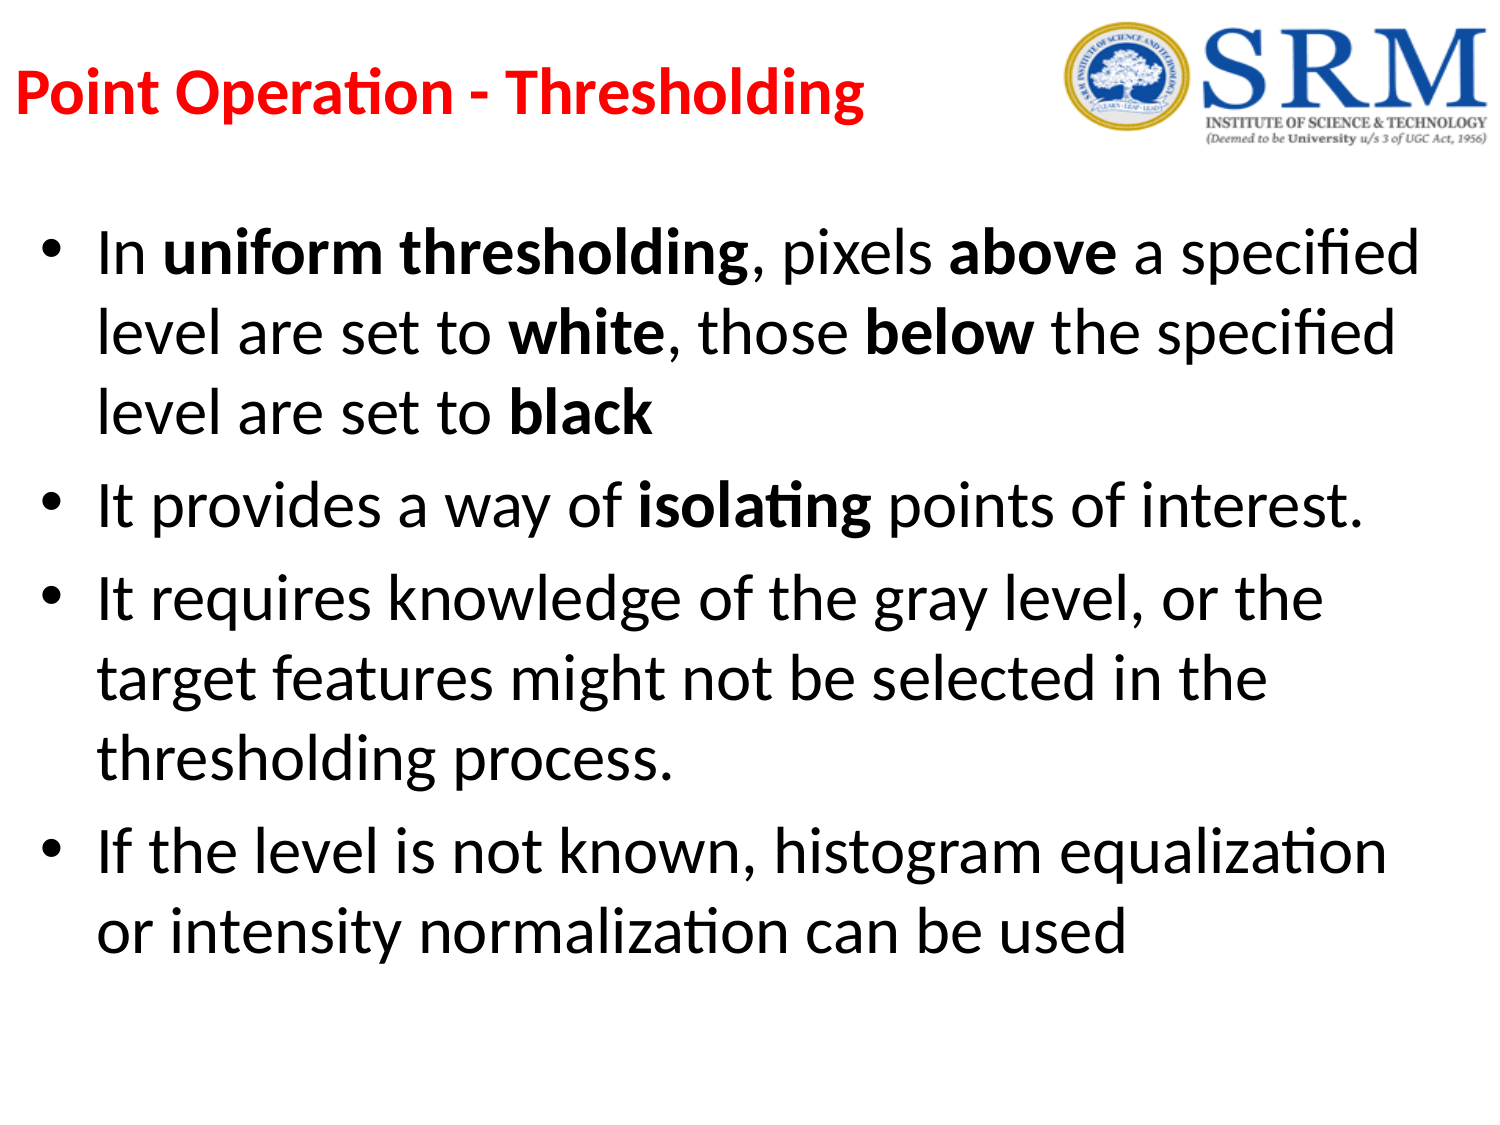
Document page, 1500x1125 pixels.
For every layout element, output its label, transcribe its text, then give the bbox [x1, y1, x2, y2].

picture [1059, 0, 1500, 162]
list In uniform thresholding, pixels above a specified level are set to white, those below the specified level are set to black It provides a way of isolating points of interest. It requires knowledge of the gray level, or the target features might not be selected in the thresholding process. If the level is not known, histogram equalization or intensity normalization can be used [24, 200, 1438, 1038]
title Point Operation - Thresholding [0, 0, 1060, 175]
